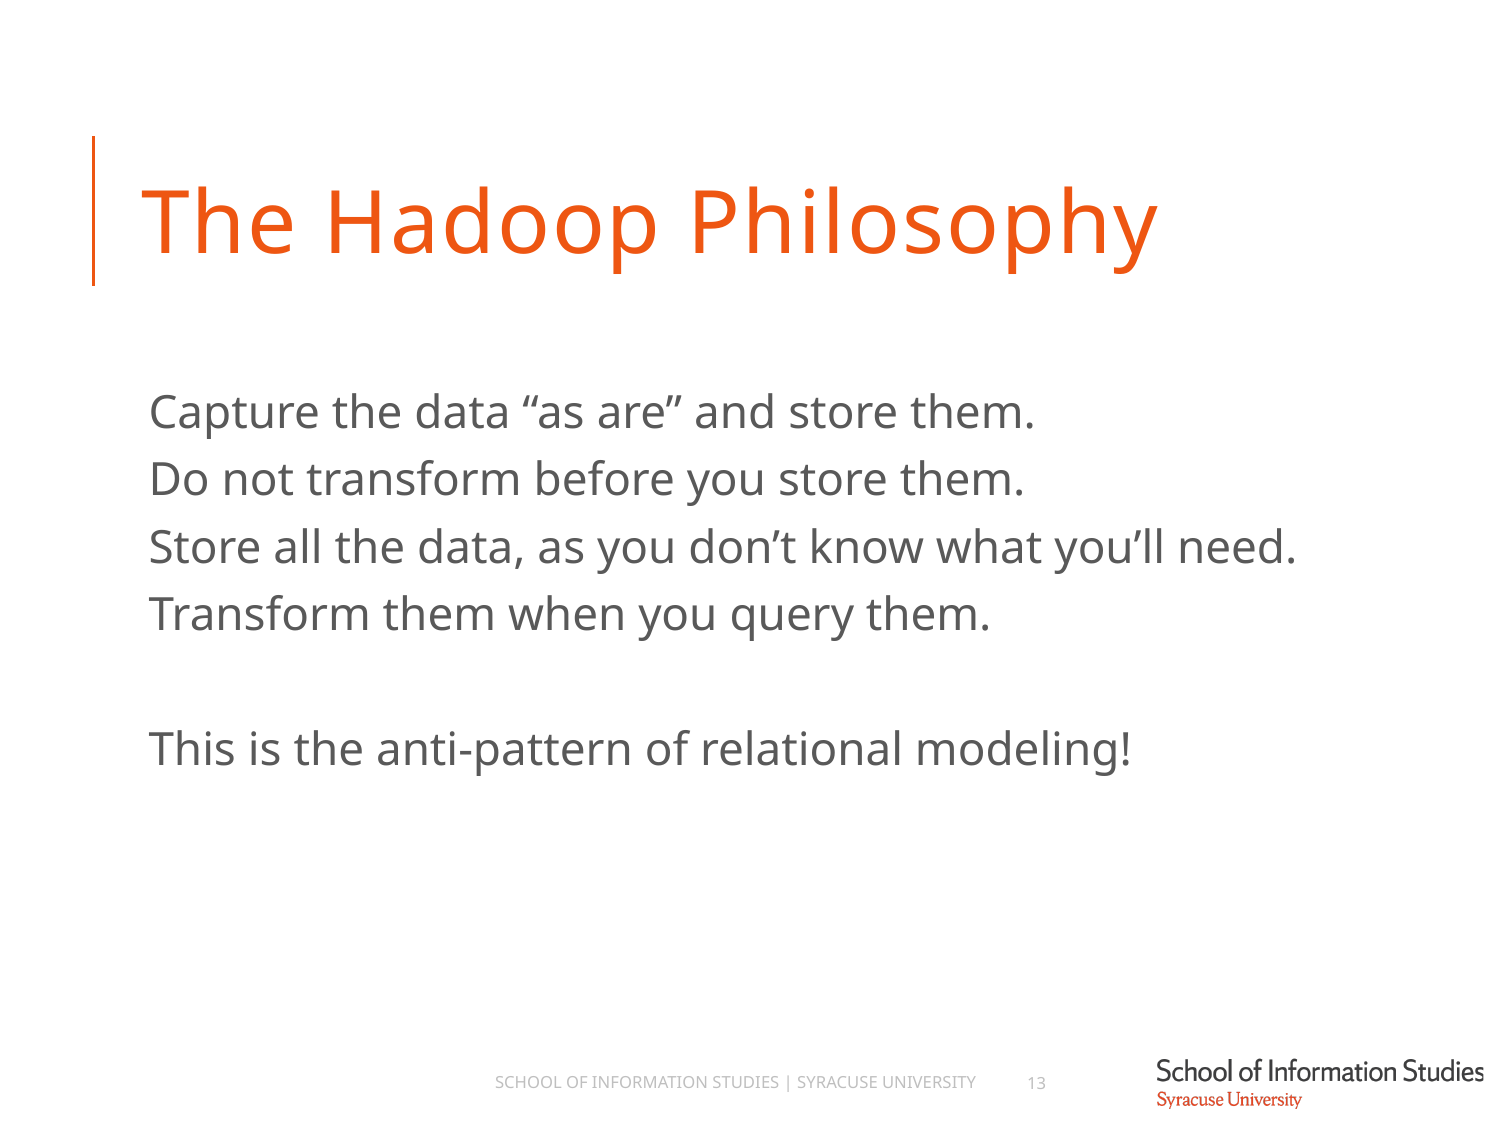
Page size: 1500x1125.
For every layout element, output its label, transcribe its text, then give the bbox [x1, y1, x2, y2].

title The Hadoop Philosophy [126, 96, 1322, 342]
slide_number 13 [1012, 1061, 1149, 1107]
footer School of Information Studies | Syracuse University [283, 1061, 993, 1106]
list Capture the data “as are” and store them. Do not transform before you store them. Store all the data, as you don’t know what you’ll need. Transform them when you query them. This is the anti-pattern of relational modeling! [126, 375, 1322, 1035]
